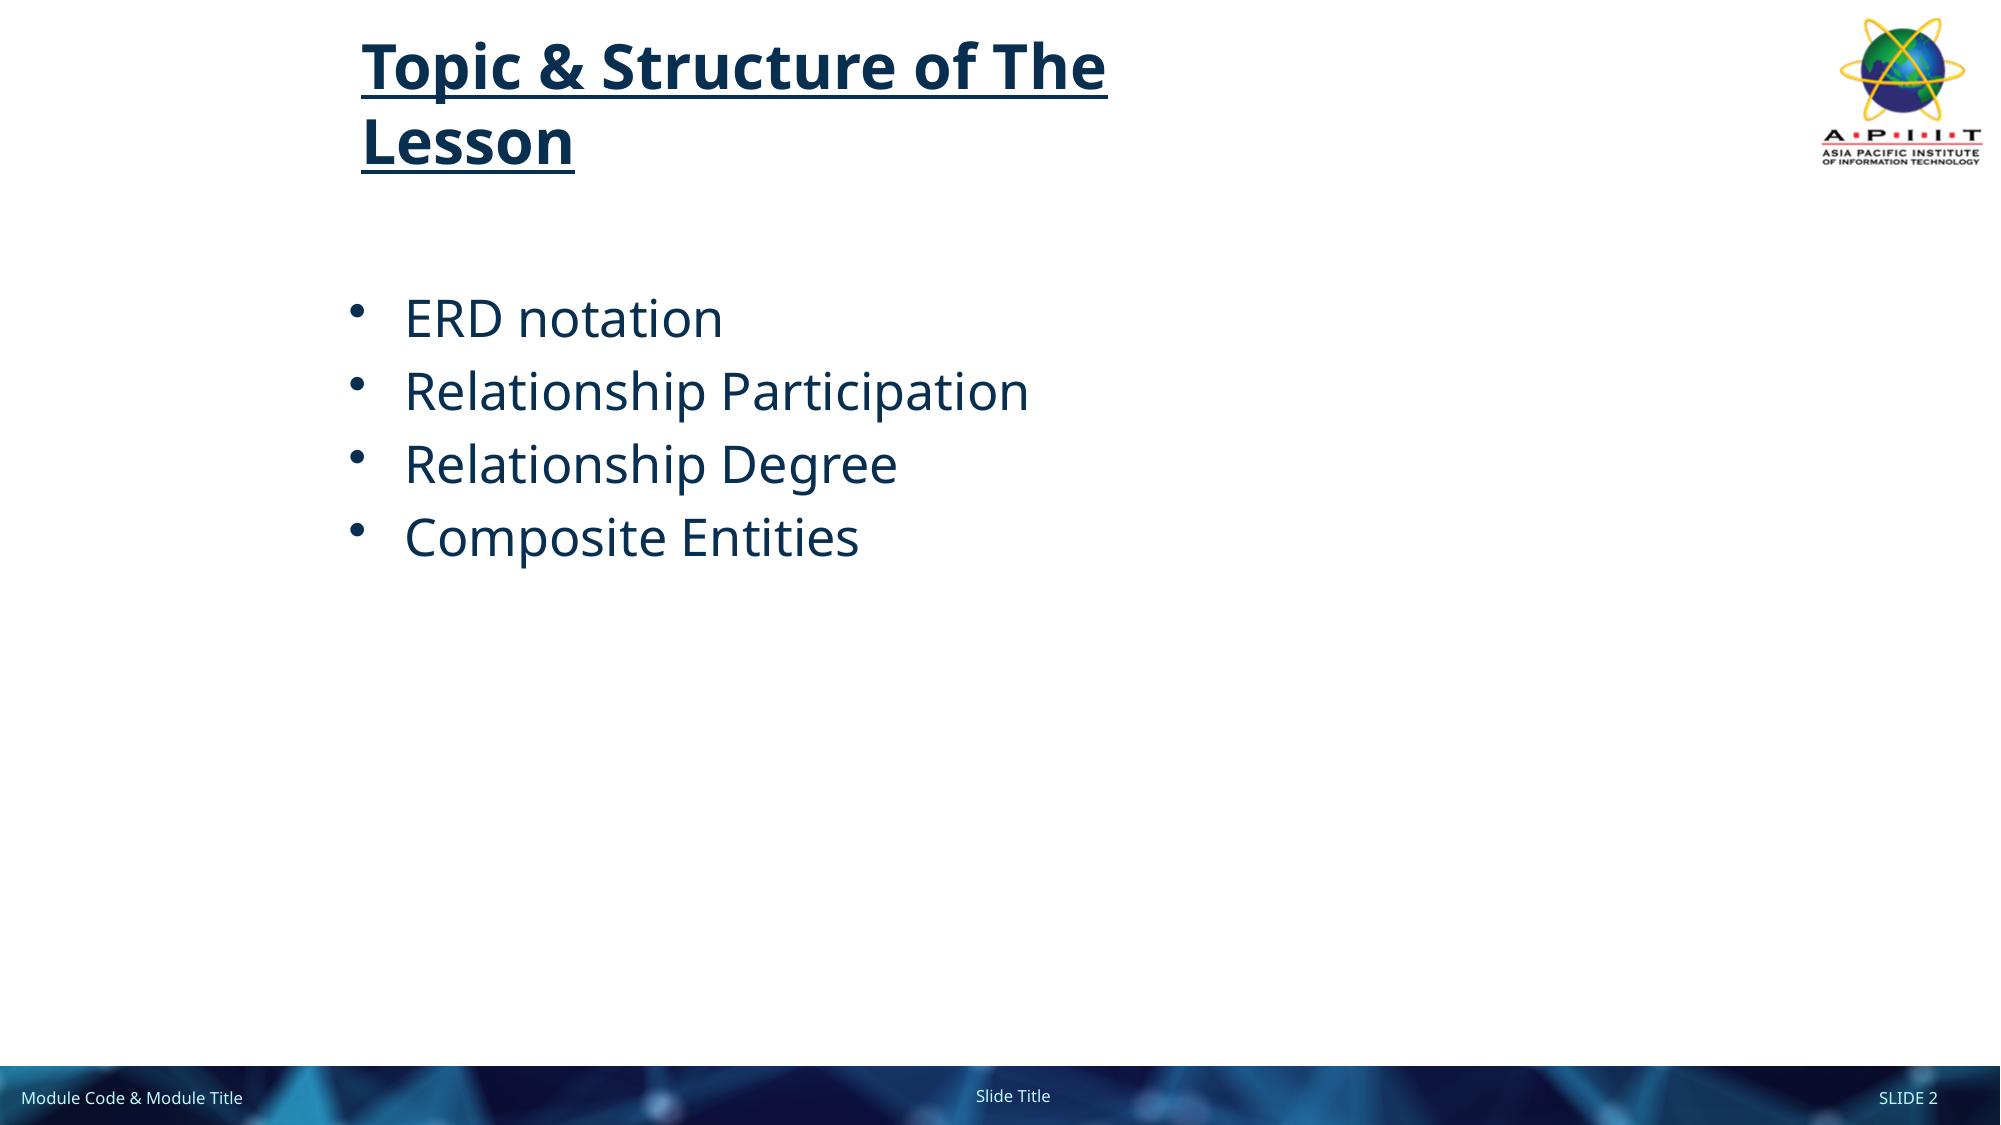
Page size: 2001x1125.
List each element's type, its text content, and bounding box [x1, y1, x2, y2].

picture [0, 1066, 2000, 1125]
picture [1803, 0, 2000, 182]
title Topic & Structure of The Lesson [346, 0, 1306, 204]
list ERD notation Relationship Participation Relationship Degree Composite Entities [333, 278, 1684, 1021]
